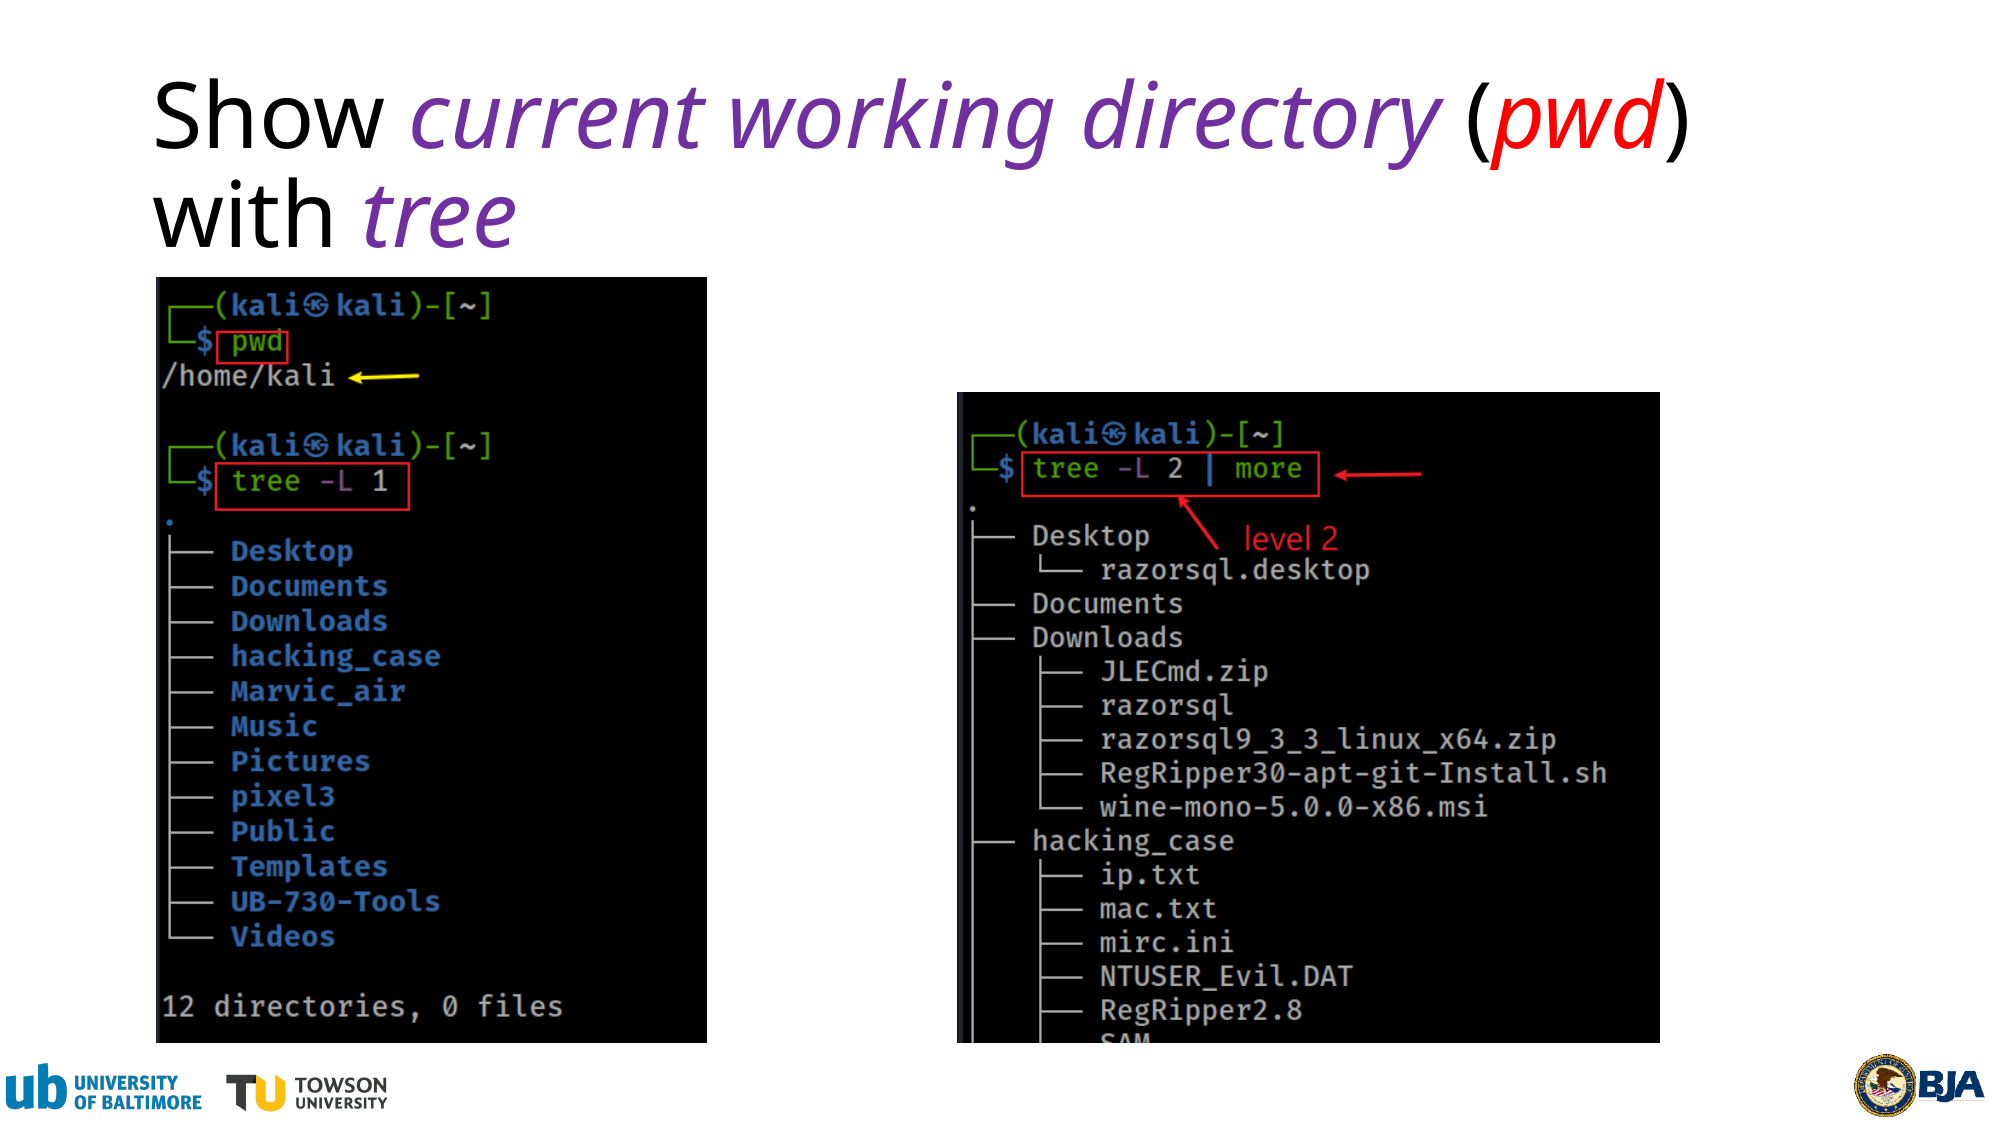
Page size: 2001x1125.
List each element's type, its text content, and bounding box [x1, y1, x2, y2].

picture [0, 277, 707, 1125]
title Show current working directory (pwd) with tree [137, 59, 1863, 278]
picture [957, 392, 1660, 1043]
picture [1854, 1054, 1986, 1117]
